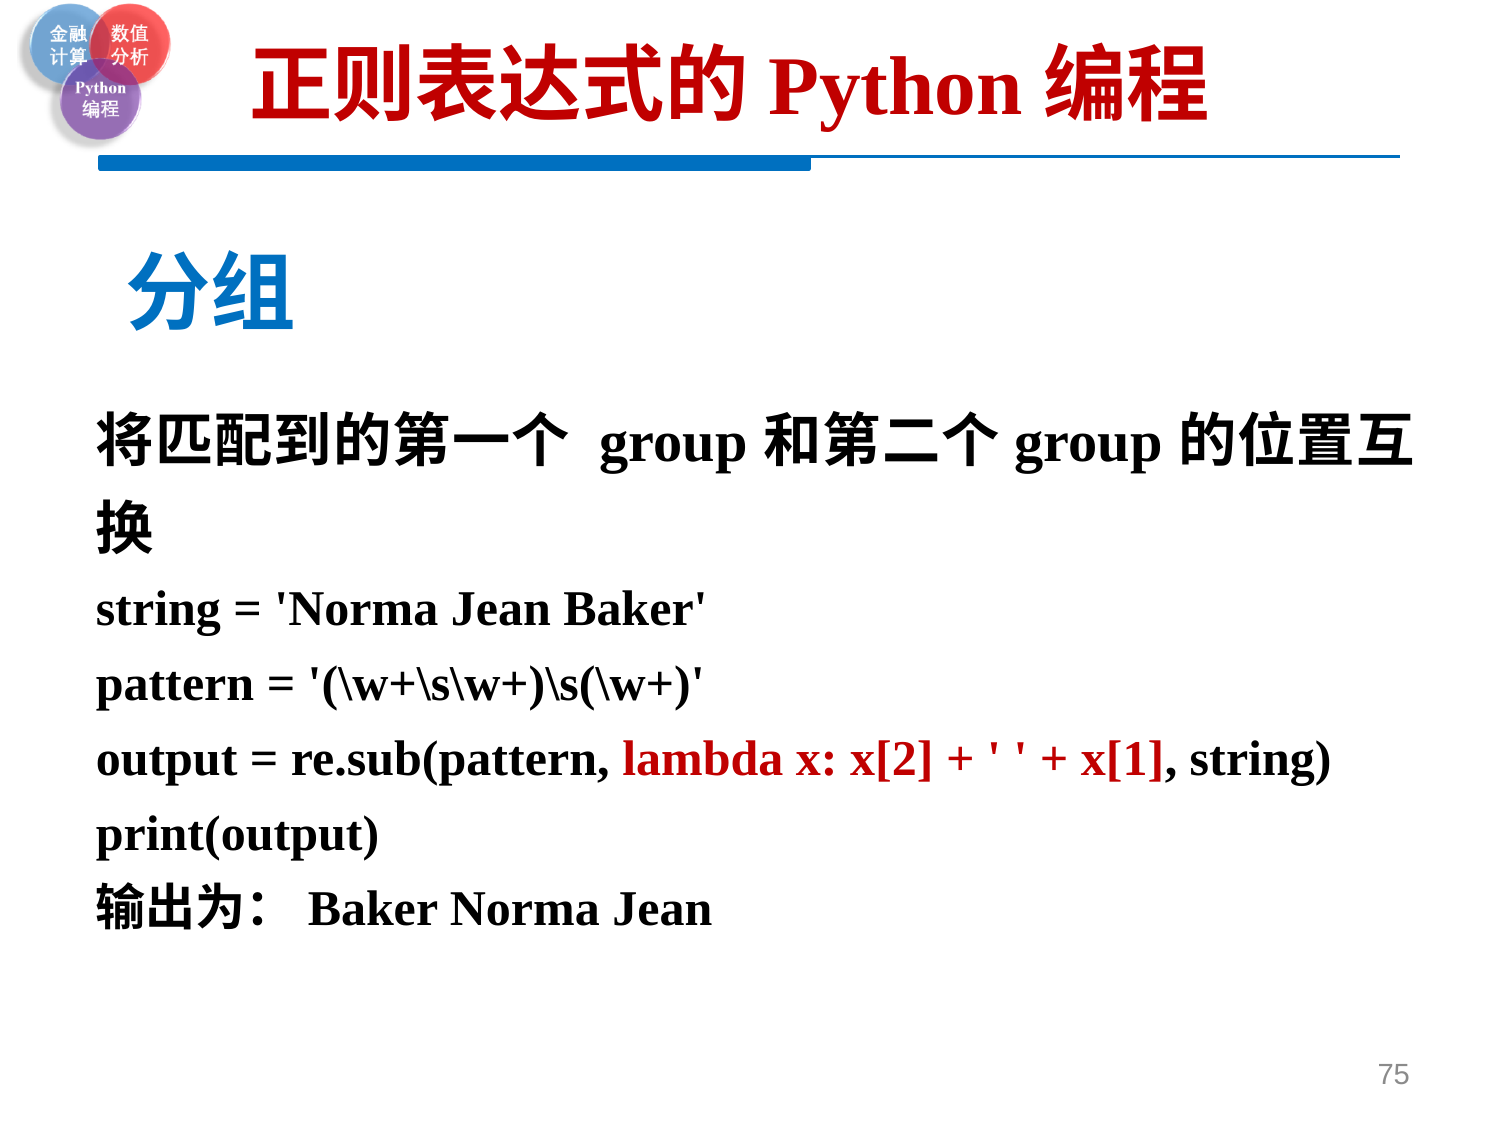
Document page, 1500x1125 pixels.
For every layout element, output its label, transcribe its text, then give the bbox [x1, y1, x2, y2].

slide_number 75 [1074, 1042, 1425, 1103]
text_box 正则表达式的Python编程 [234, 23, 1418, 139]
text_box 将匹配到的第一个 group和第二个group的位置互换 string = 'Norma Jean Baker' pattern = '(\w+\s\w+)\s(\w+)' output = re.sub(pattern, lambda x: x[2] + ' ' + x[1], string) print(output) 输出为：Baker Norma Jean [81, 378, 1430, 944]
picture [17, 0, 172, 154]
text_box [100, 156, 1400, 169]
text_box 分组 [110, 179, 1400, 339]
